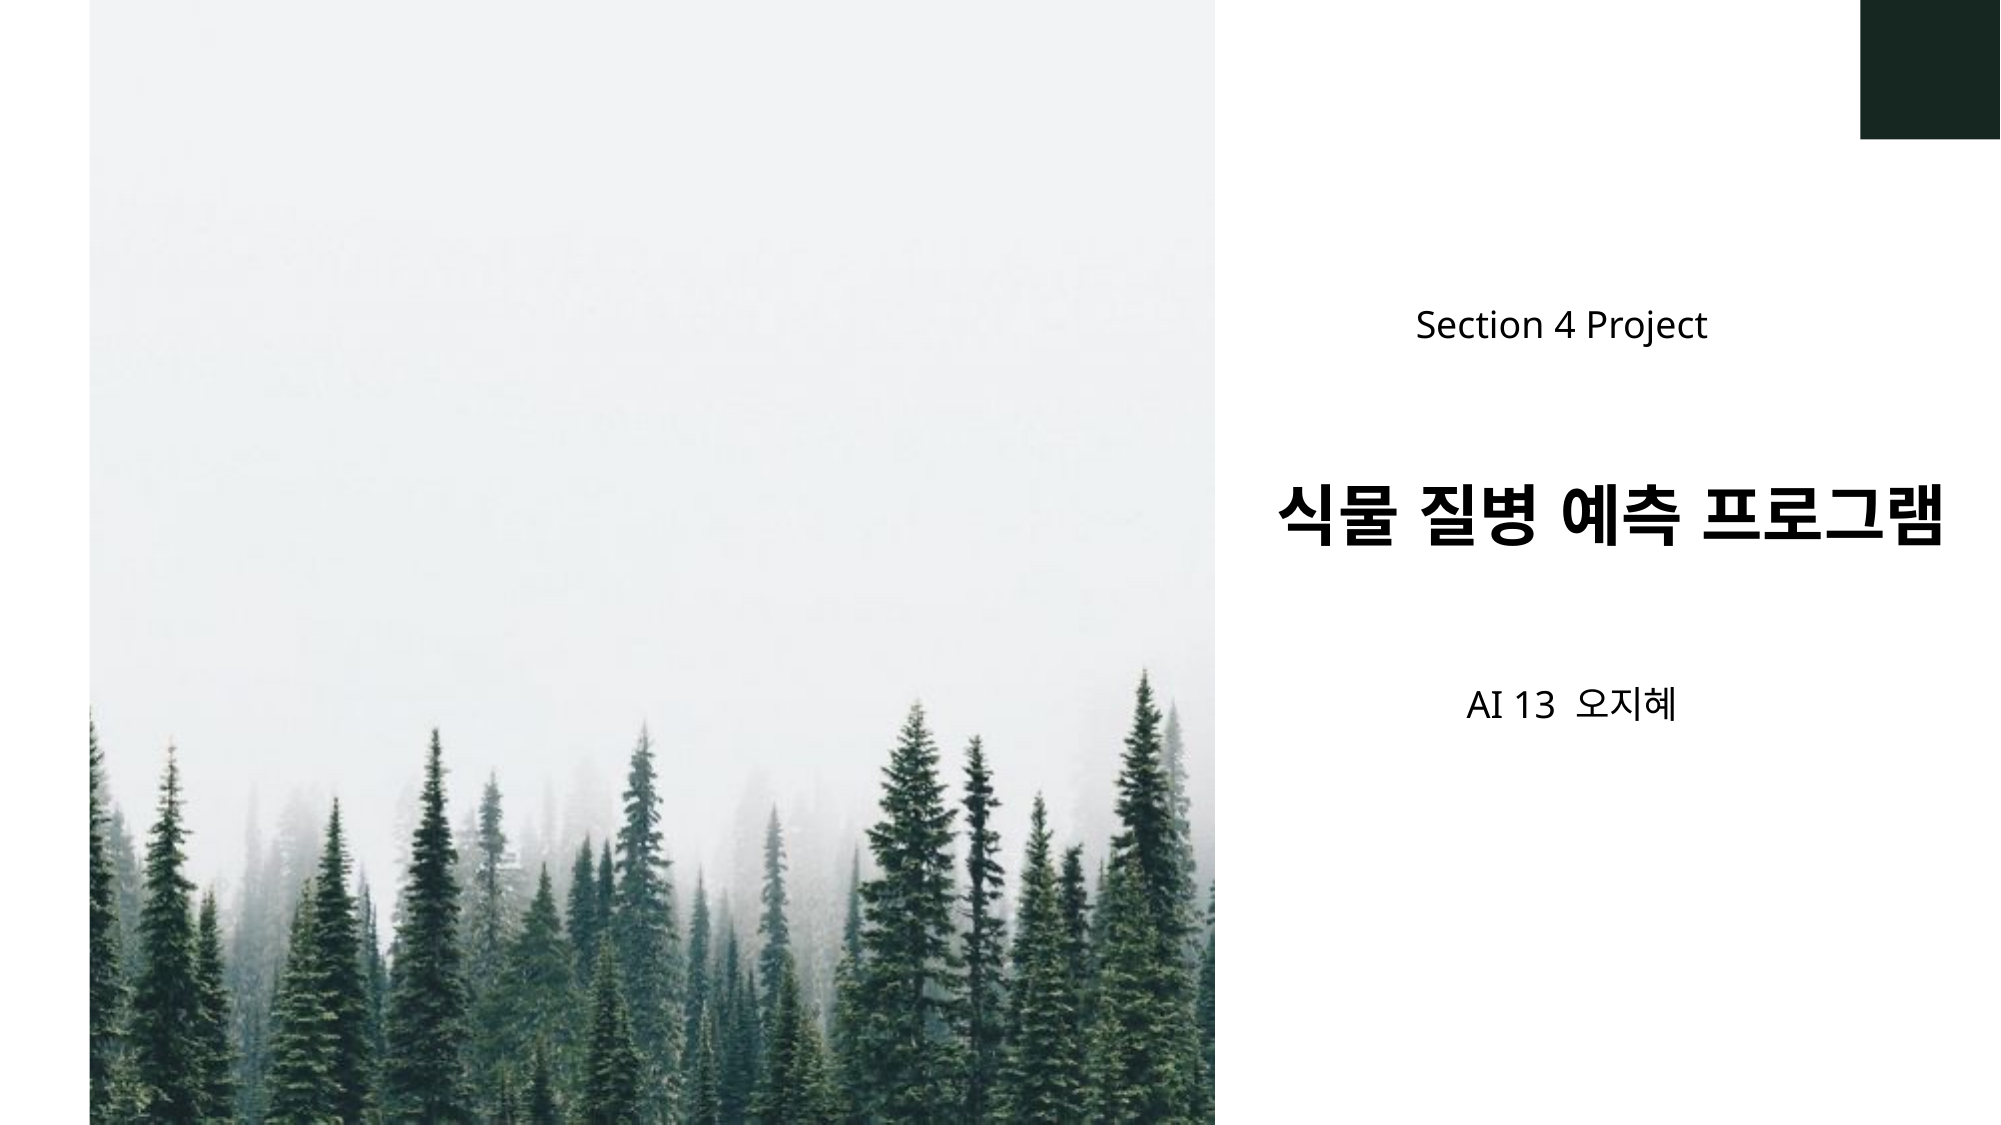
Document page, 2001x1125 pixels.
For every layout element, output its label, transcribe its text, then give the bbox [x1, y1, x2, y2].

picture [89, 0, 1215, 1125]
text_box Section 4 Project [1401, 293, 1724, 354]
text_box 식물 질병 예측 프로그램 [1262, 466, 1964, 561]
text_box AI 13 오지혜 [1451, 674, 1774, 734]
